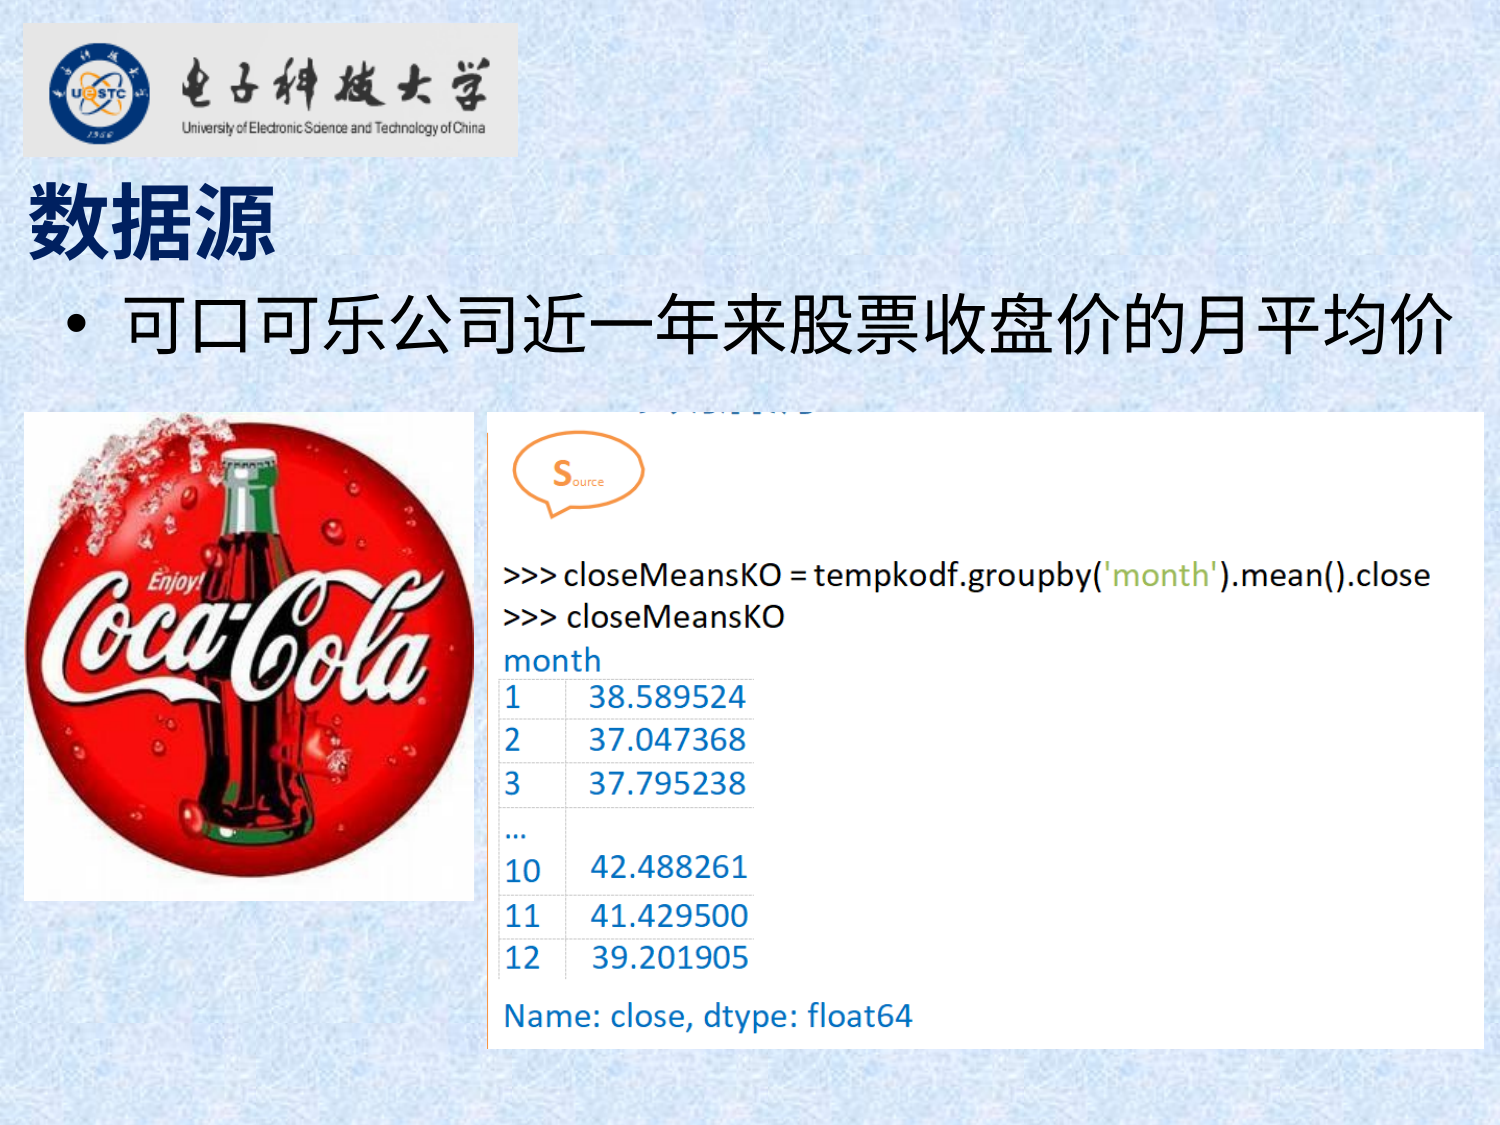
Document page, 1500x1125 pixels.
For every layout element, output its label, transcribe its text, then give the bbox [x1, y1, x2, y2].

text_box 数据源 [12, 162, 925, 310]
list 可口可乐公司近一年来股票收盘价的月平均价 [50, 275, 1494, 1013]
picture [0, 0, 1500, 1125]
